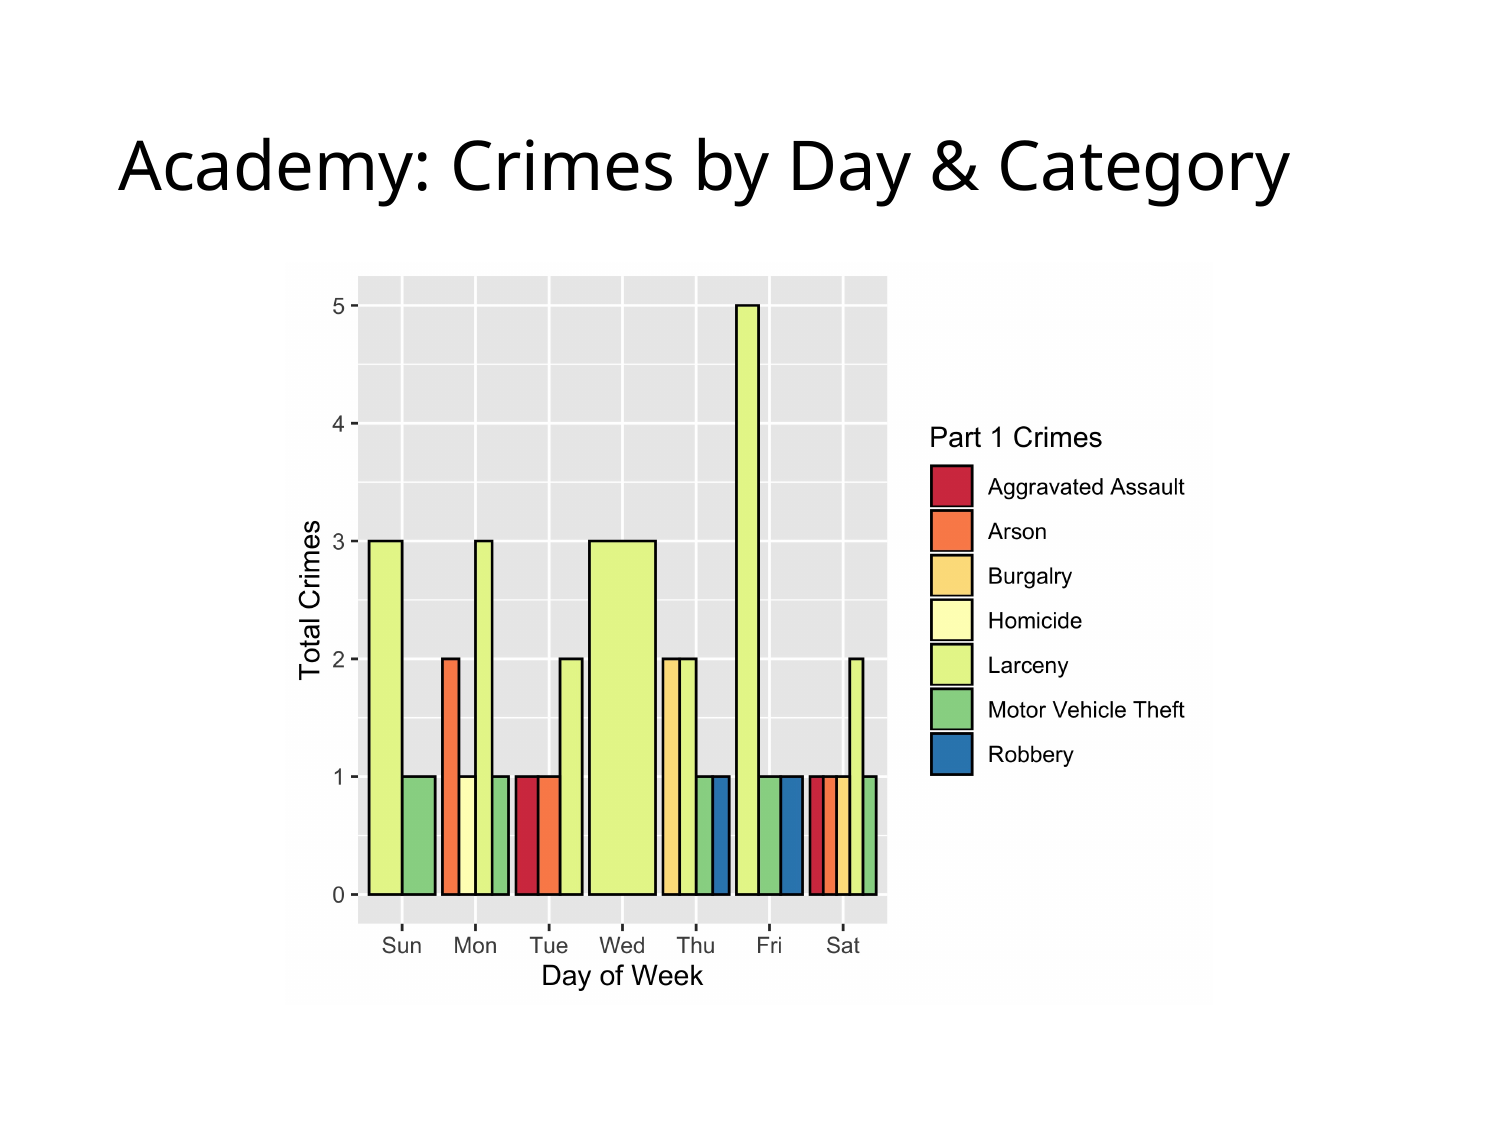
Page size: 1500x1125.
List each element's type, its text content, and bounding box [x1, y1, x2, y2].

title Academy: Crimes by Day & Category [103, 59, 1397, 278]
picture [285, 262, 1213, 1005]
